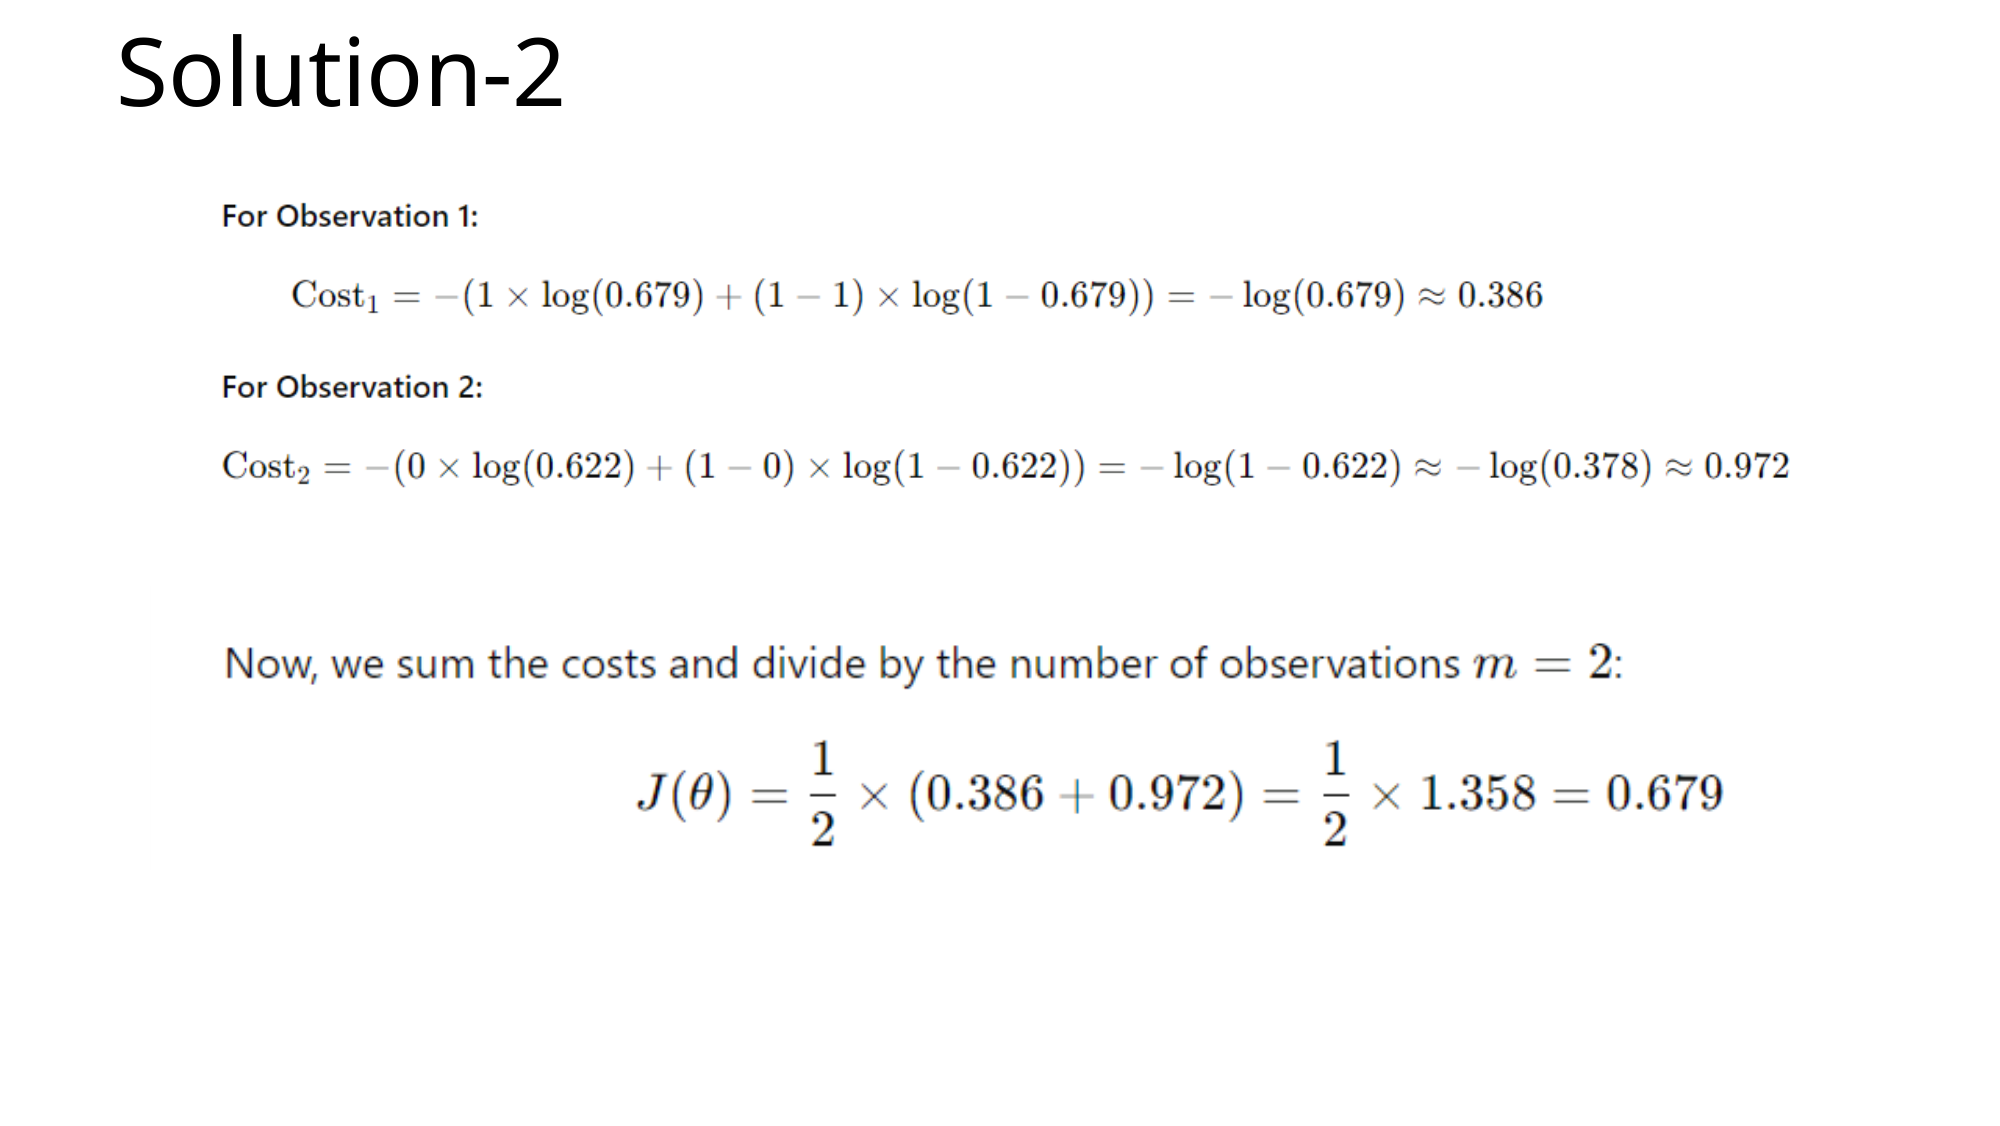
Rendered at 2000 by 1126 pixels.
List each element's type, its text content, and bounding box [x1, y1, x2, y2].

picture [149, 585, 1860, 870]
title Solution-2 [99, 3, 1900, 134]
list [184, 172, 1886, 514]
